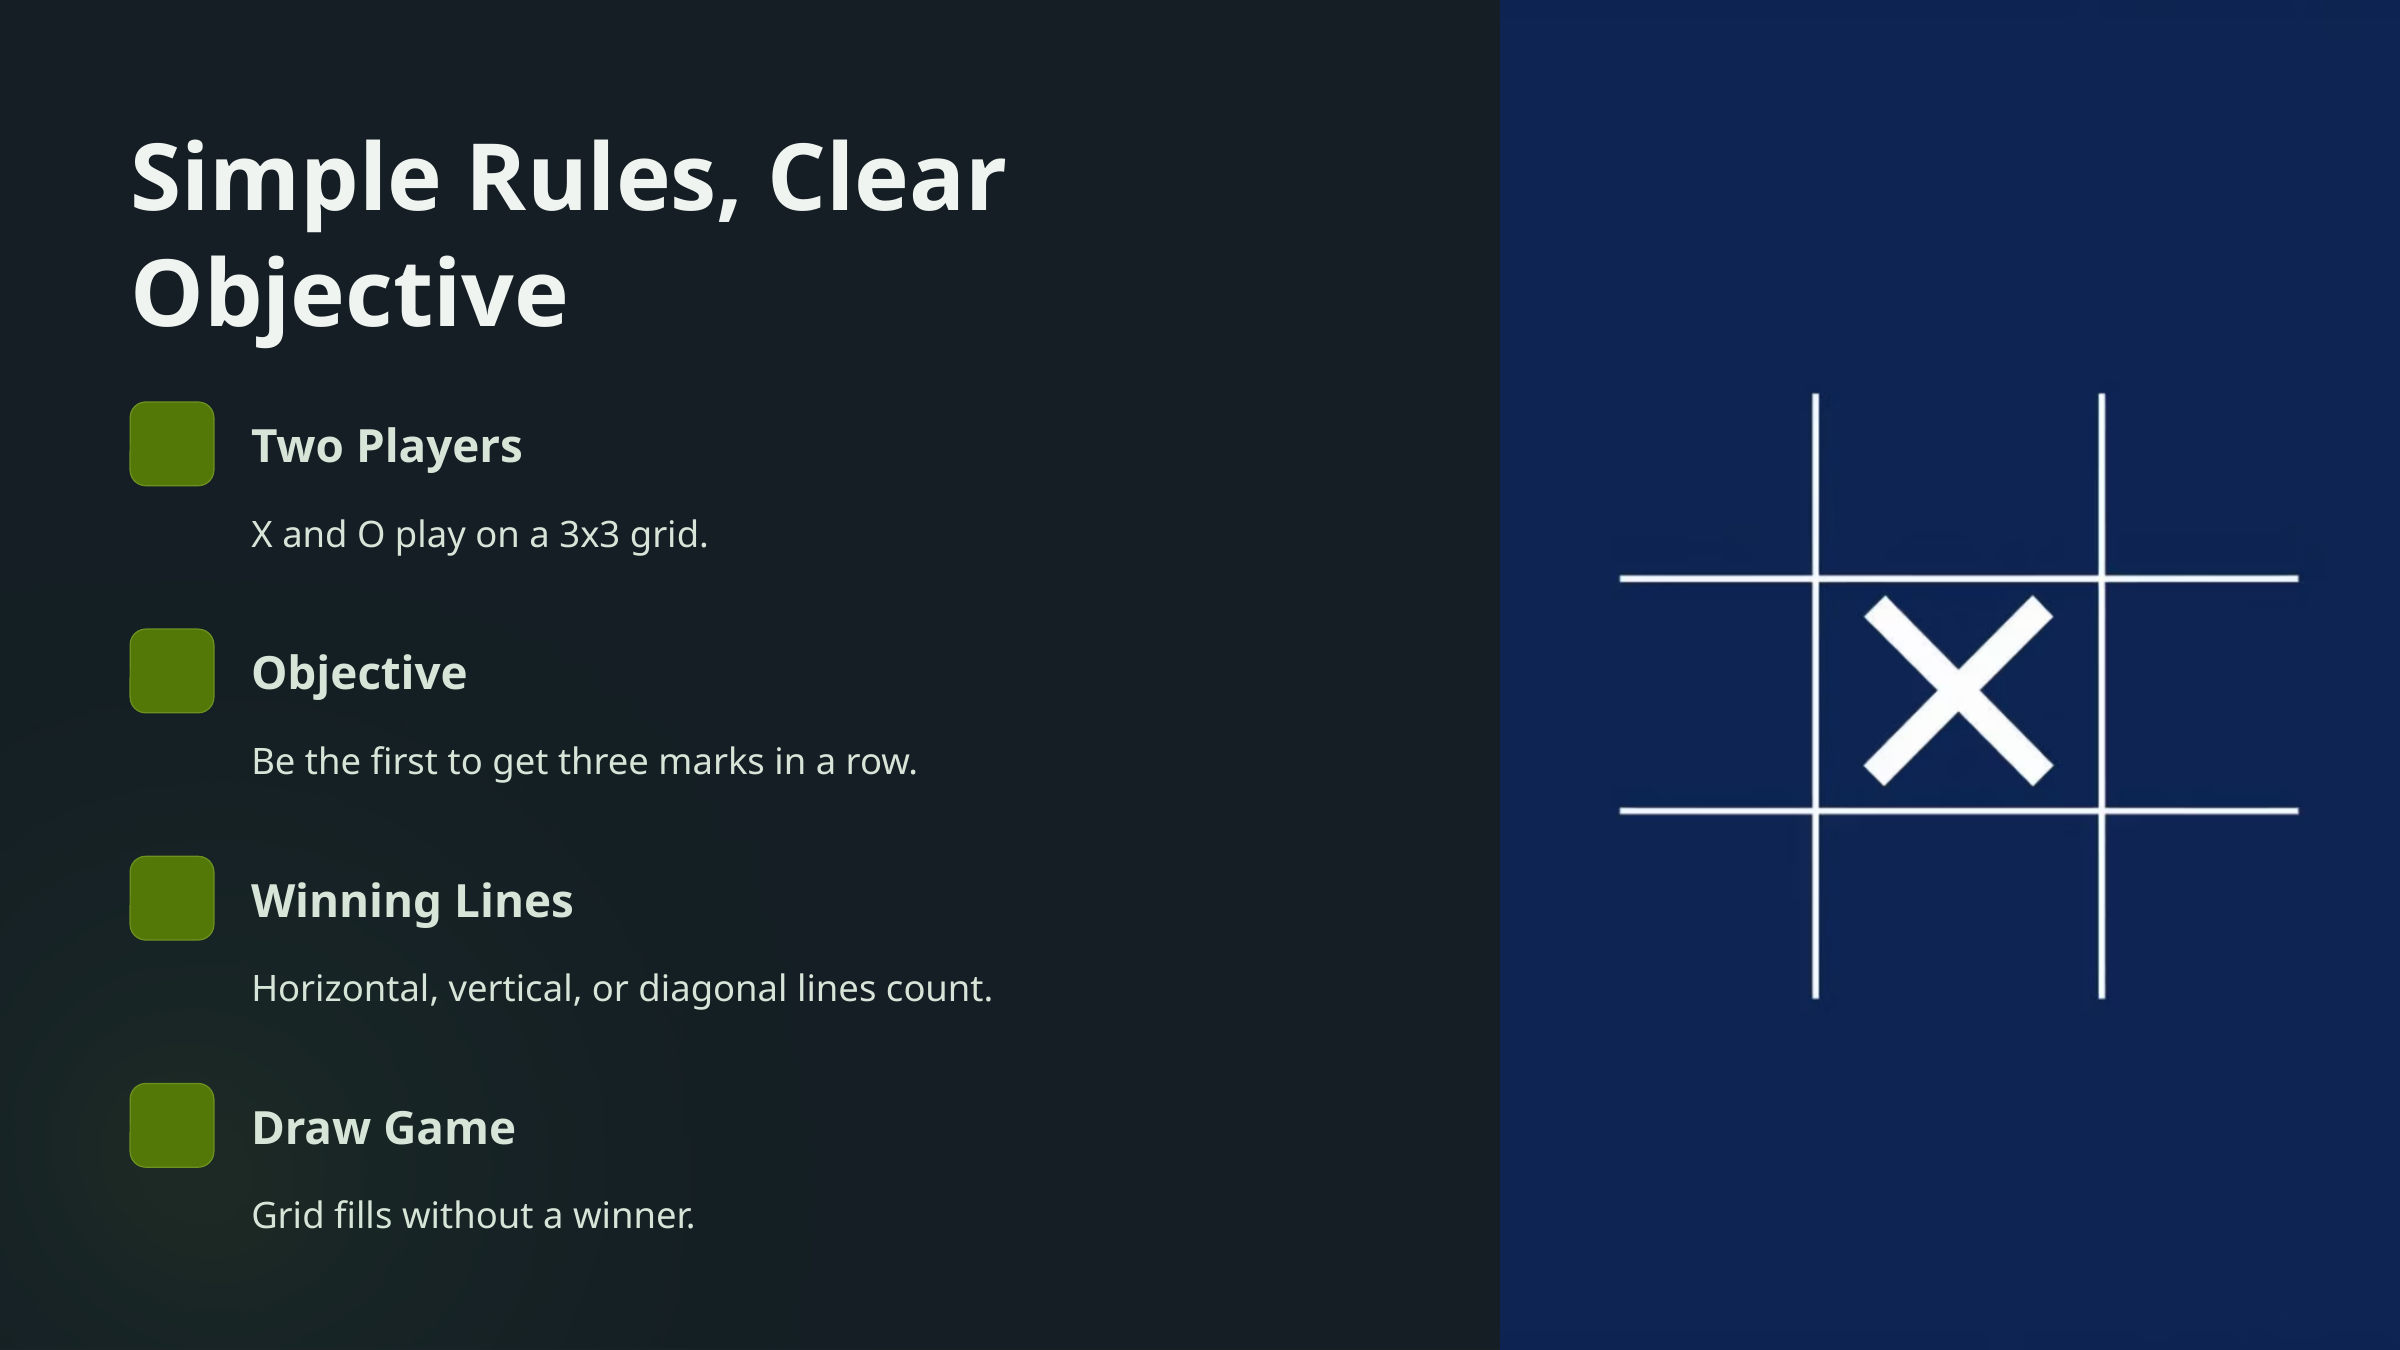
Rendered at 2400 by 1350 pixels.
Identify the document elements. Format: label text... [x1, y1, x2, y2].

text_box Draw Game [251, 1096, 717, 1155]
text_box Be the first to get three marks in a row. [251, 722, 1370, 782]
text_box Horizontal, vertical, or diagonal lines count. [251, 949, 1370, 1010]
text_box Two Players [251, 414, 717, 473]
text_box Objective [251, 641, 717, 700]
text_box X and O play on a 3x3 grid. [251, 495, 1370, 555]
text_box [130, 629, 214, 713]
text_box Winning Lines [251, 869, 764, 928]
text_box [130, 401, 214, 486]
text_box Grid fills without a winner. [251, 1176, 1370, 1237]
picture [1499, 0, 2400, 1350]
text_box [130, 1083, 214, 1168]
text_box [130, 856, 214, 941]
text_box Simple Rules, Clear Objective [130, 113, 1370, 347]
